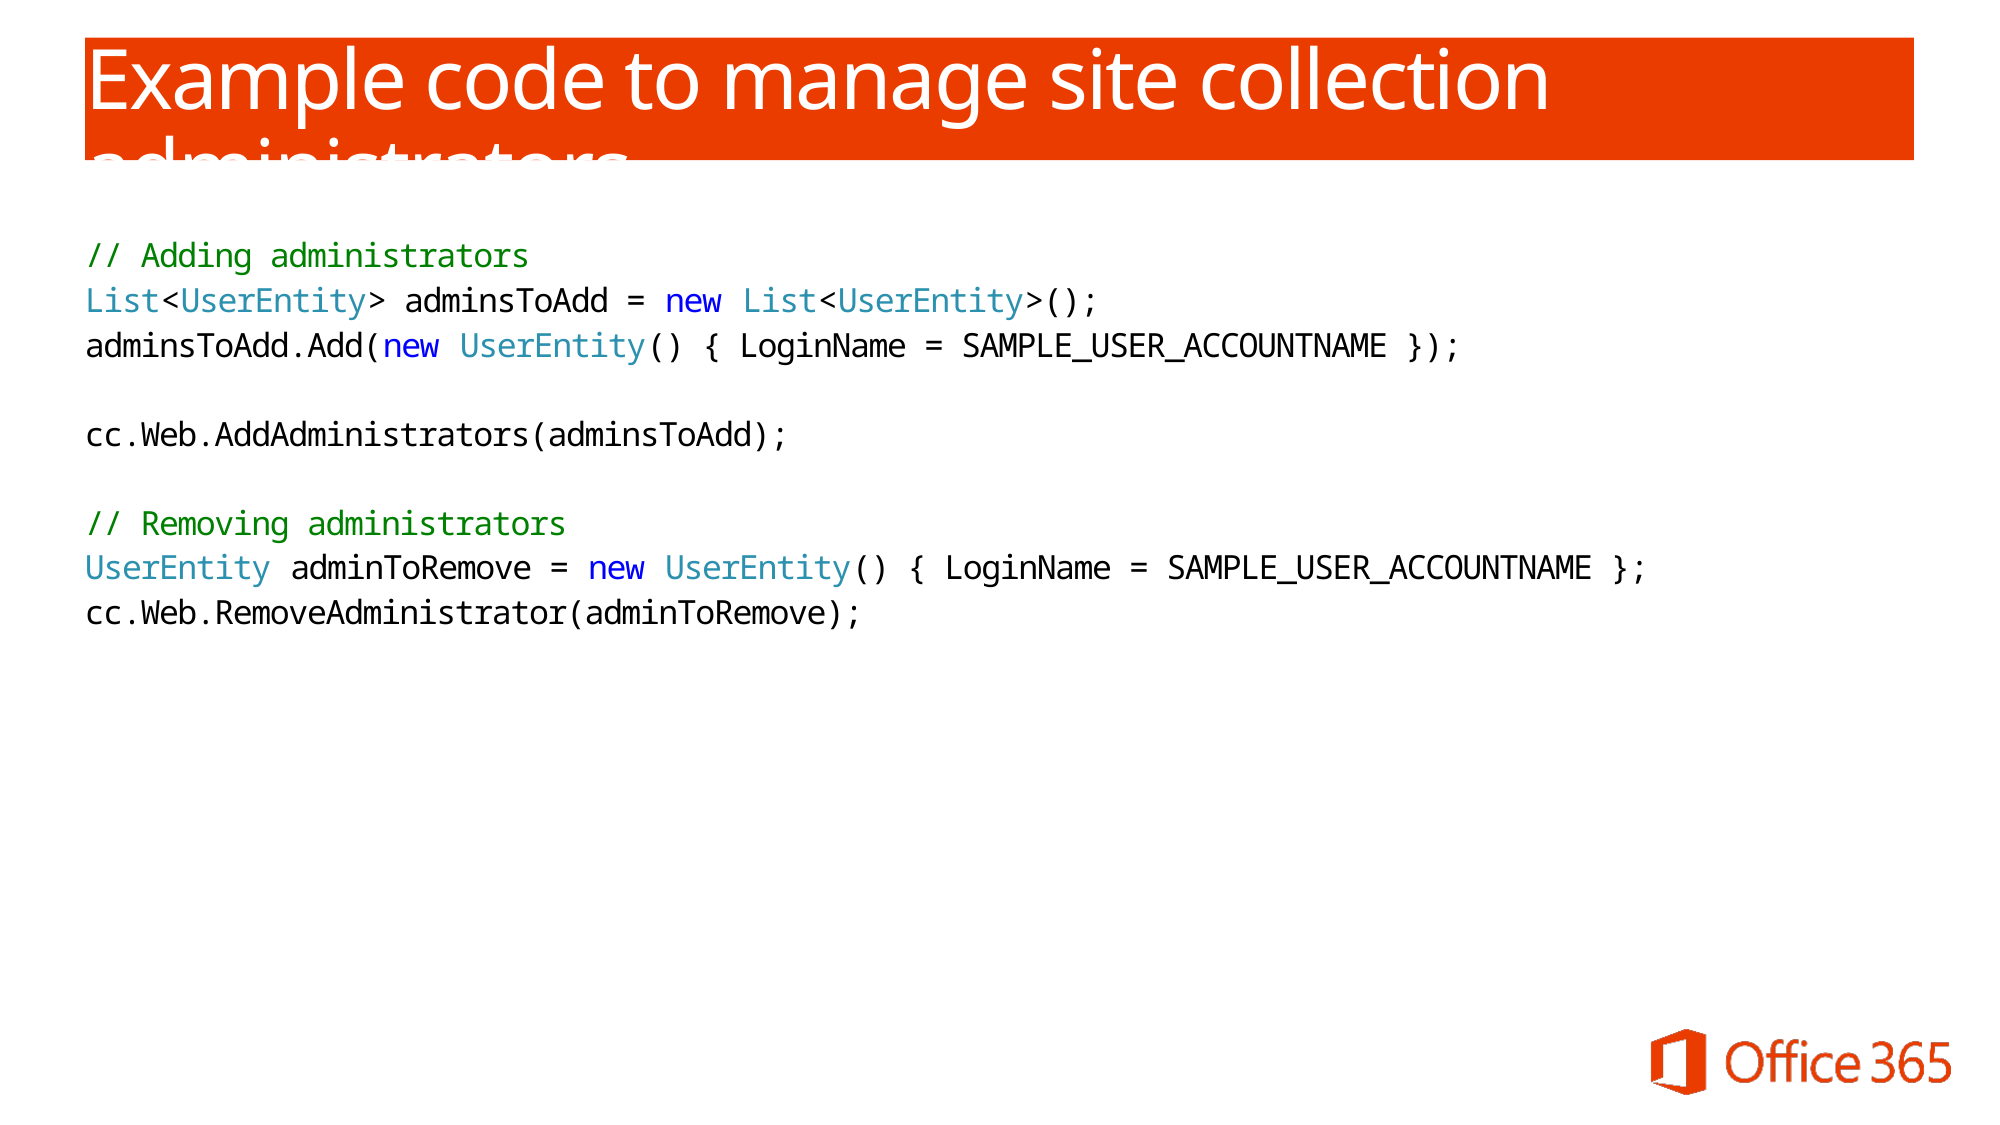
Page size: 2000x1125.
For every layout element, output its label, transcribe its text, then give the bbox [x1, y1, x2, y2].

list // Adding administrators List<UserEntity> adminsToAdd = new List<UserEntity>(); adminsToAdd.Add(new UserEntity() { LoginName = SAMPLE_USER_ACCOUNTNAME }); cc.Web.AddAdministrators(adminsToAdd); // Removing administrators UserEntity adminToRemove = new UserEntity() { LoginName = SAMPLE_USER_ACCOUNTNAME }; cc.Web.RemoveAdministrator(adminToRemove); [85, 237, 1915, 564]
picture [1622, 1000, 1978, 1124]
title Example code to manage site collection administrators [85, 37, 1914, 161]
